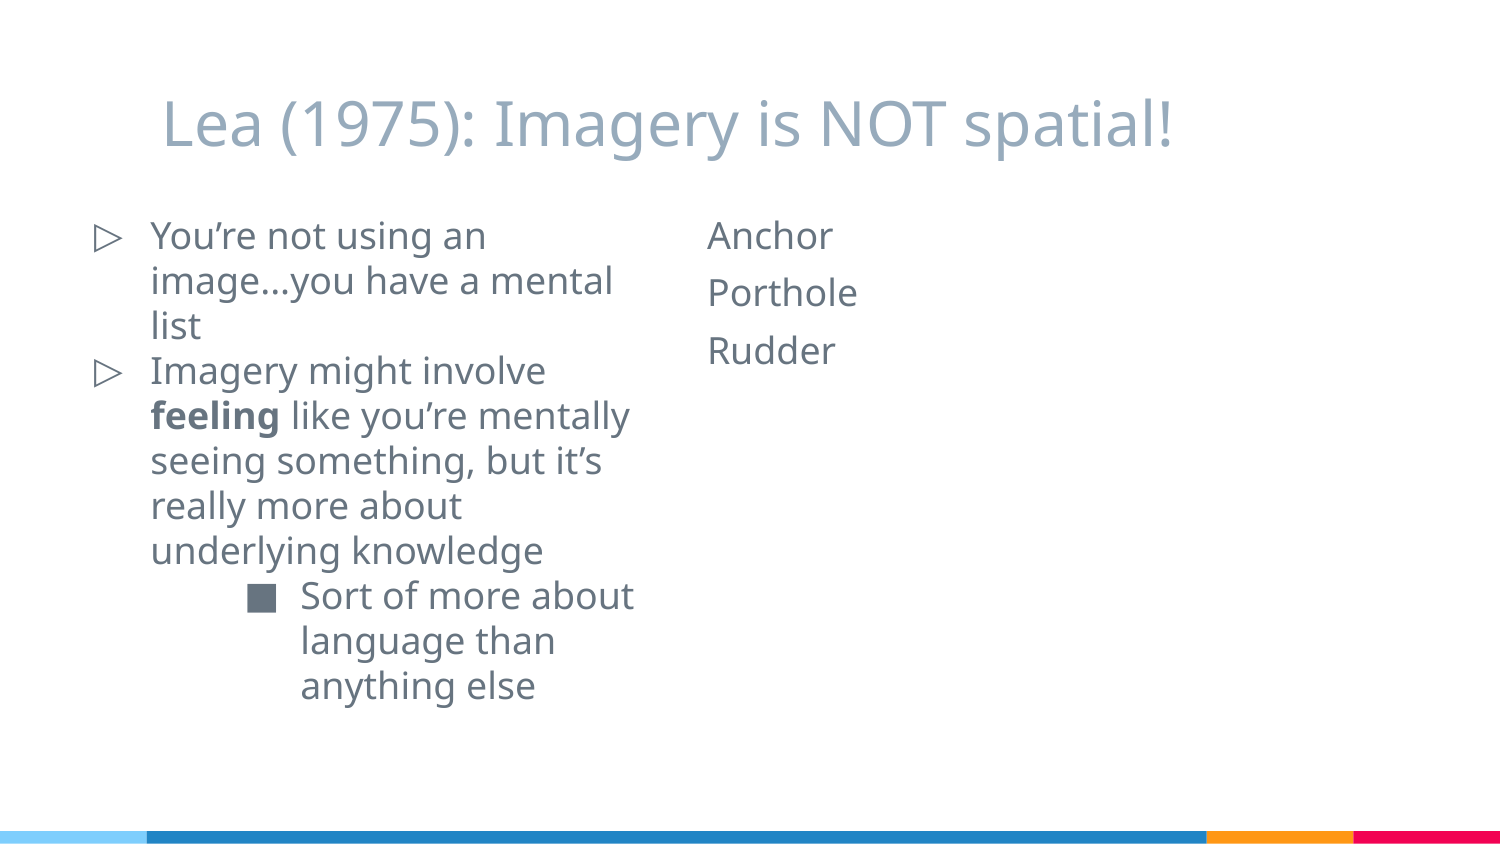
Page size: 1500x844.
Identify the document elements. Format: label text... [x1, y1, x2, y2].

list Anchor Porthole Rudder [692, 196, 1207, 808]
list You’re not using an image...you have a mental list Imagery might involve feeling like you’re mentally seeing something, but it’s really more about underlying knowledge Sort of more about language than anything else [60, 196, 662, 808]
title Lea (1975): Imagery is NOT spatial! [146, 33, 1207, 175]
